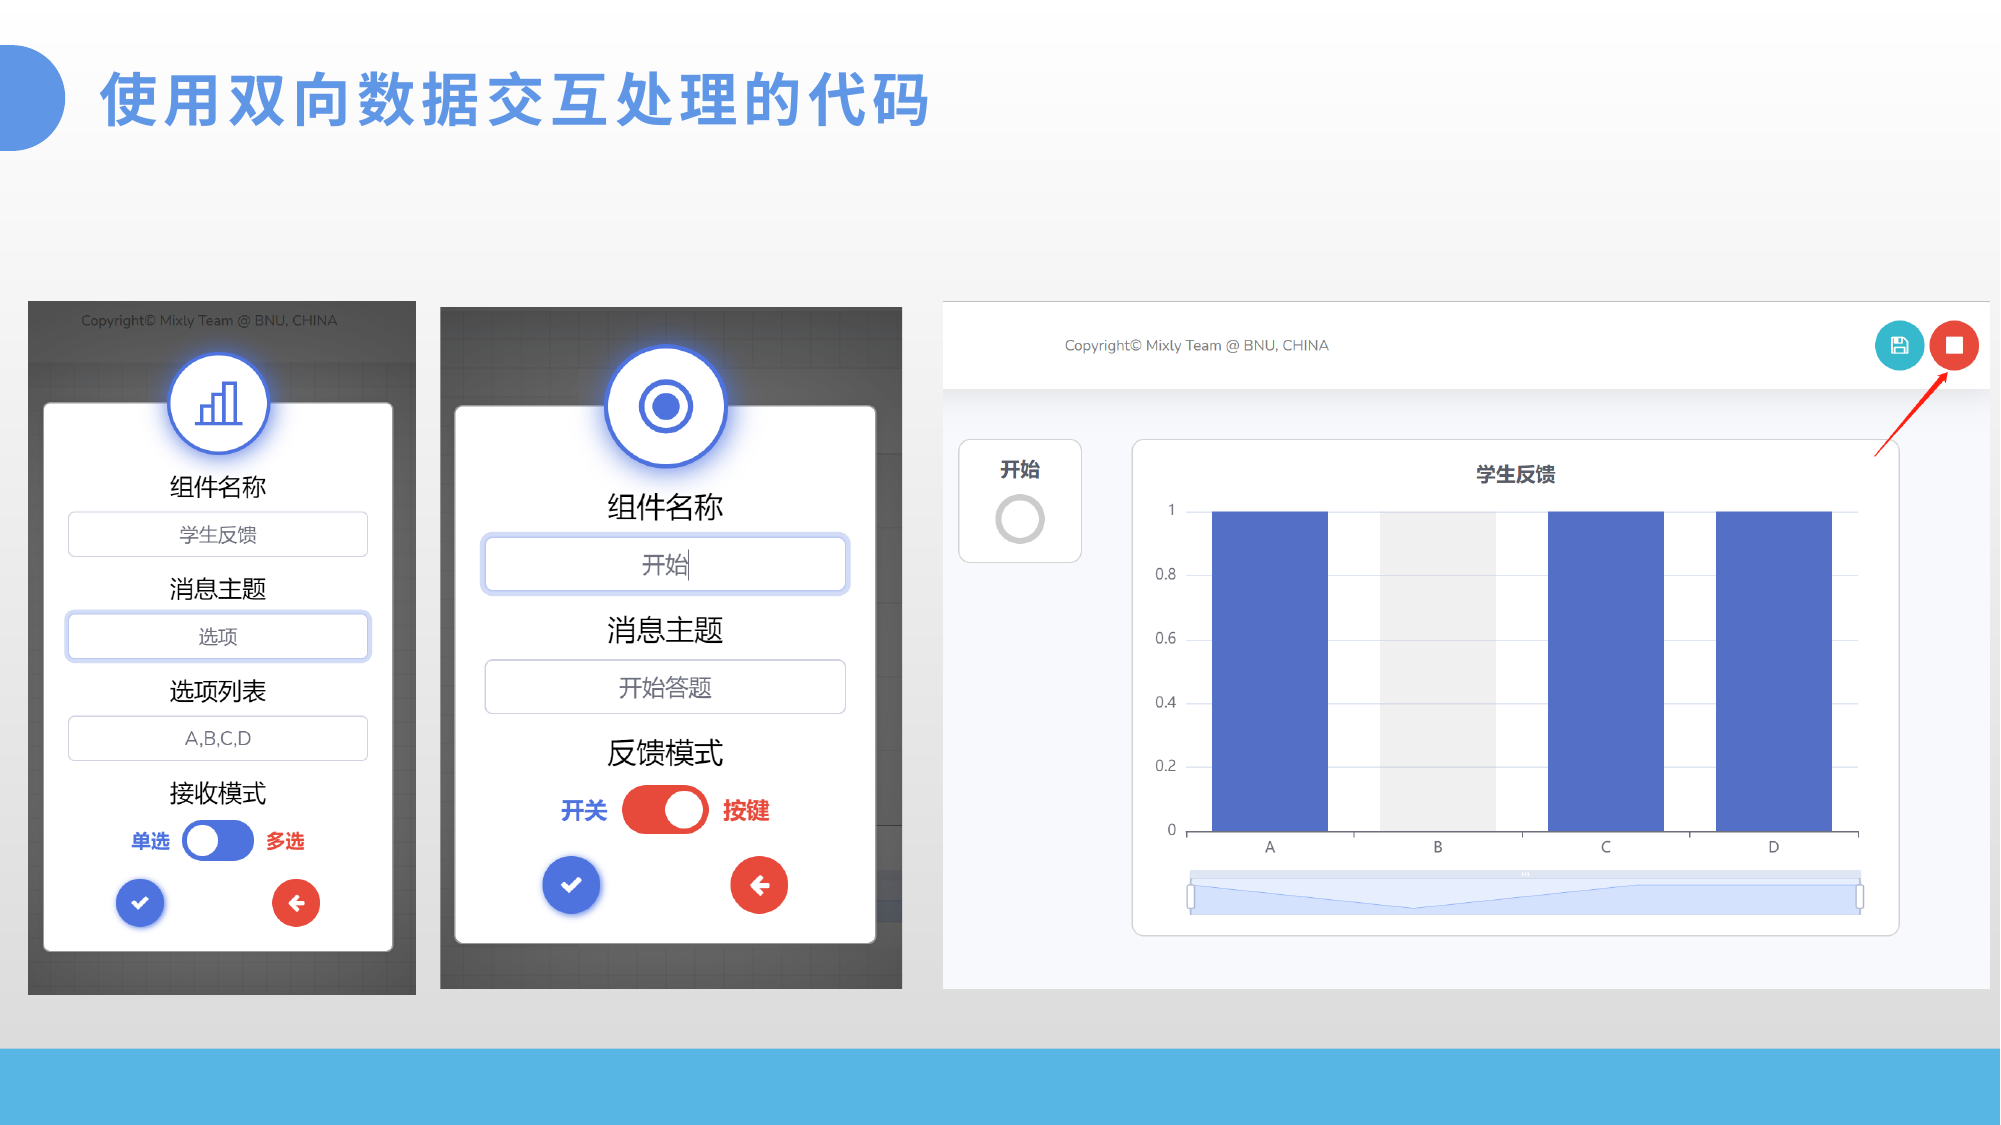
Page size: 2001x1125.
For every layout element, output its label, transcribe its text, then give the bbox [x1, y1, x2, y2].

picture [943, 301, 1990, 989]
picture [440, 307, 903, 989]
title 使用双向数据交互处理的代码 [84, 45, 1901, 151]
picture [28, 301, 416, 995]
